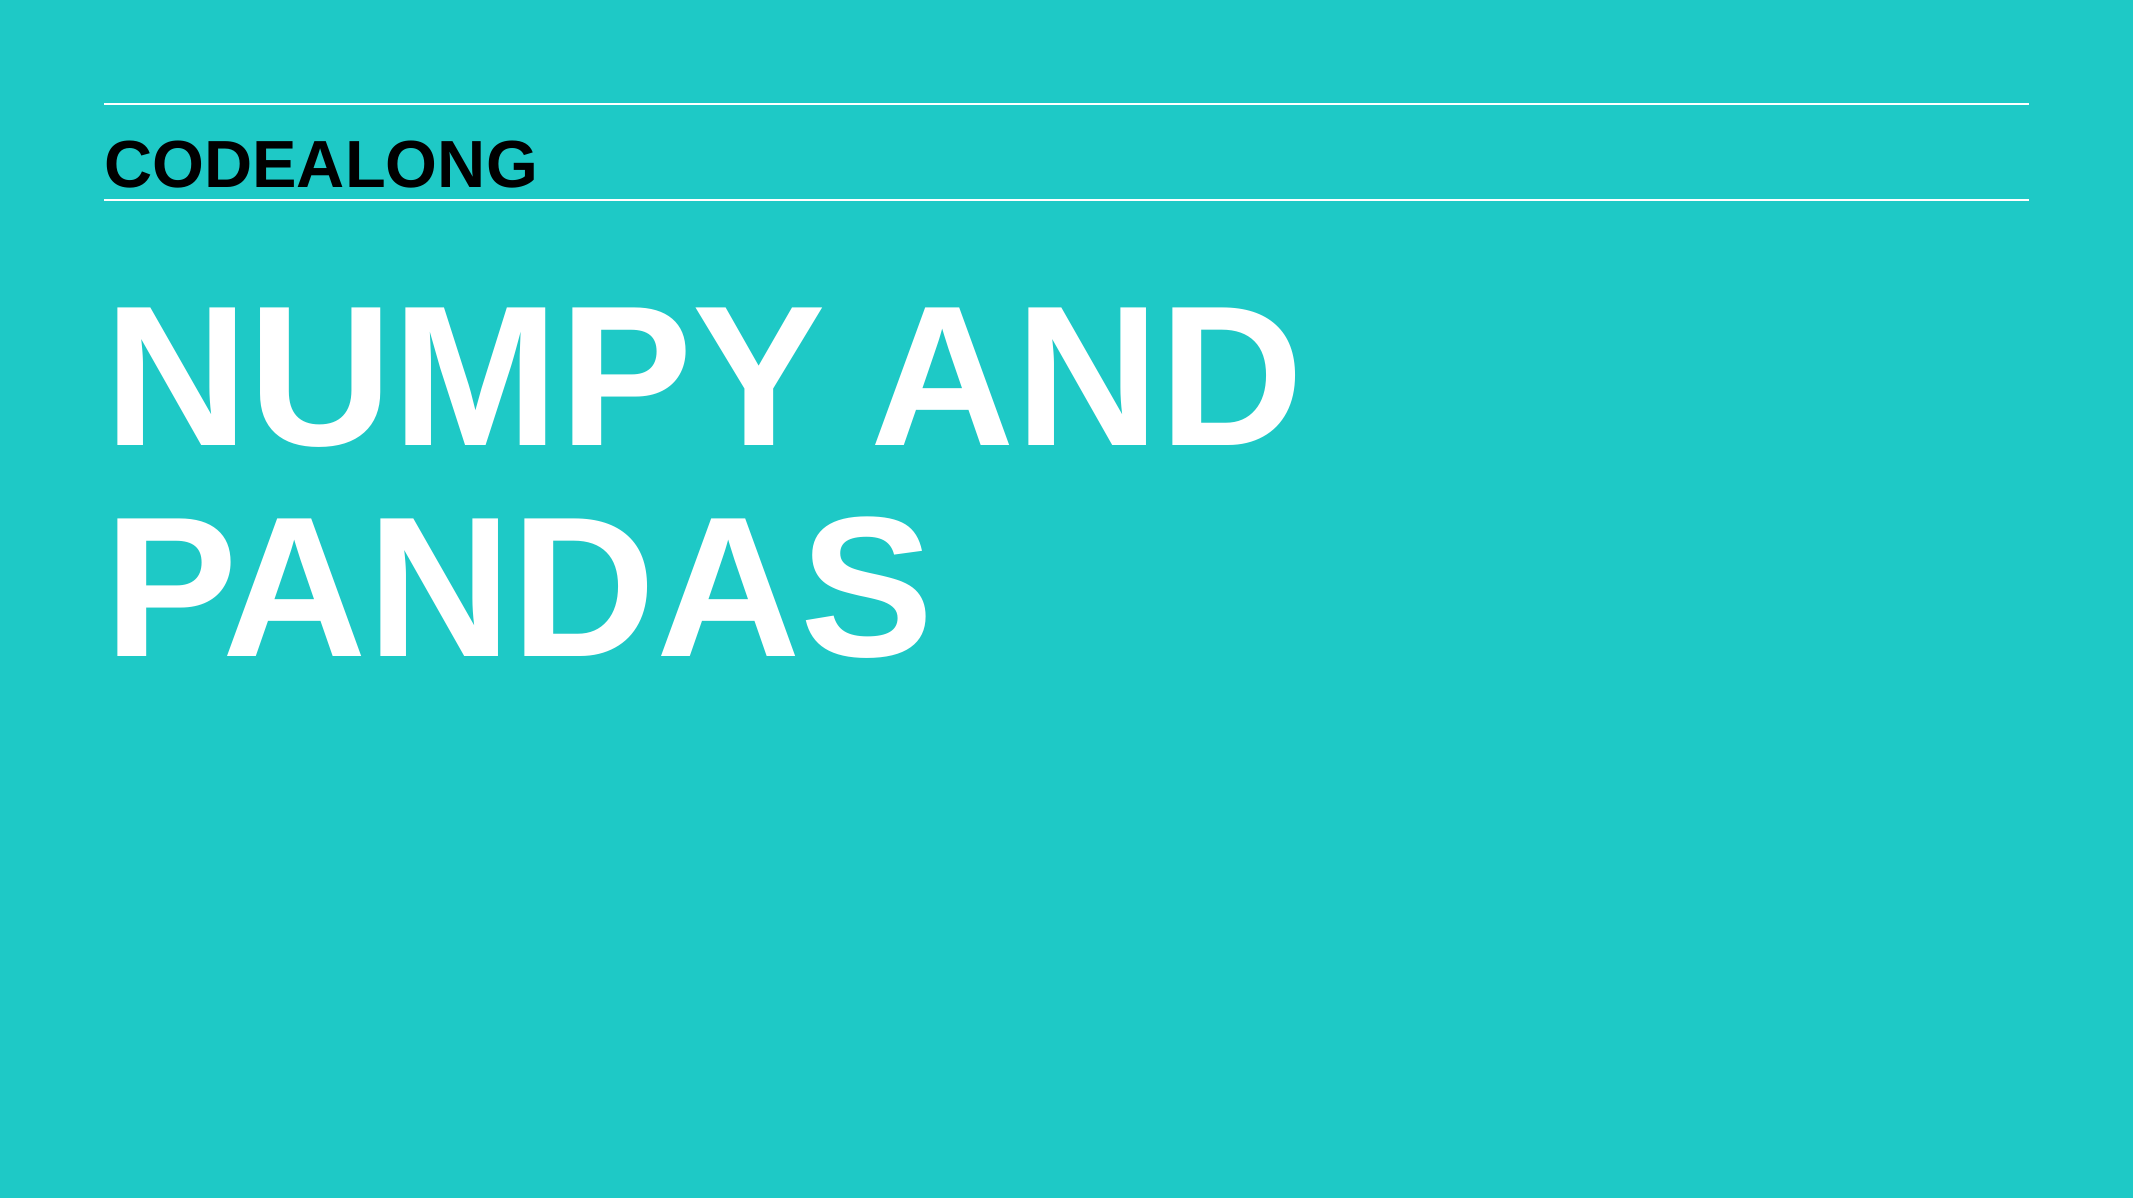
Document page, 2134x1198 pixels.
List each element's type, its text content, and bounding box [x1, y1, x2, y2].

text_box CODEALONG [104, 120, 1771, 192]
text_box NUMPY AND PANDAS [104, 241, 2030, 703]
